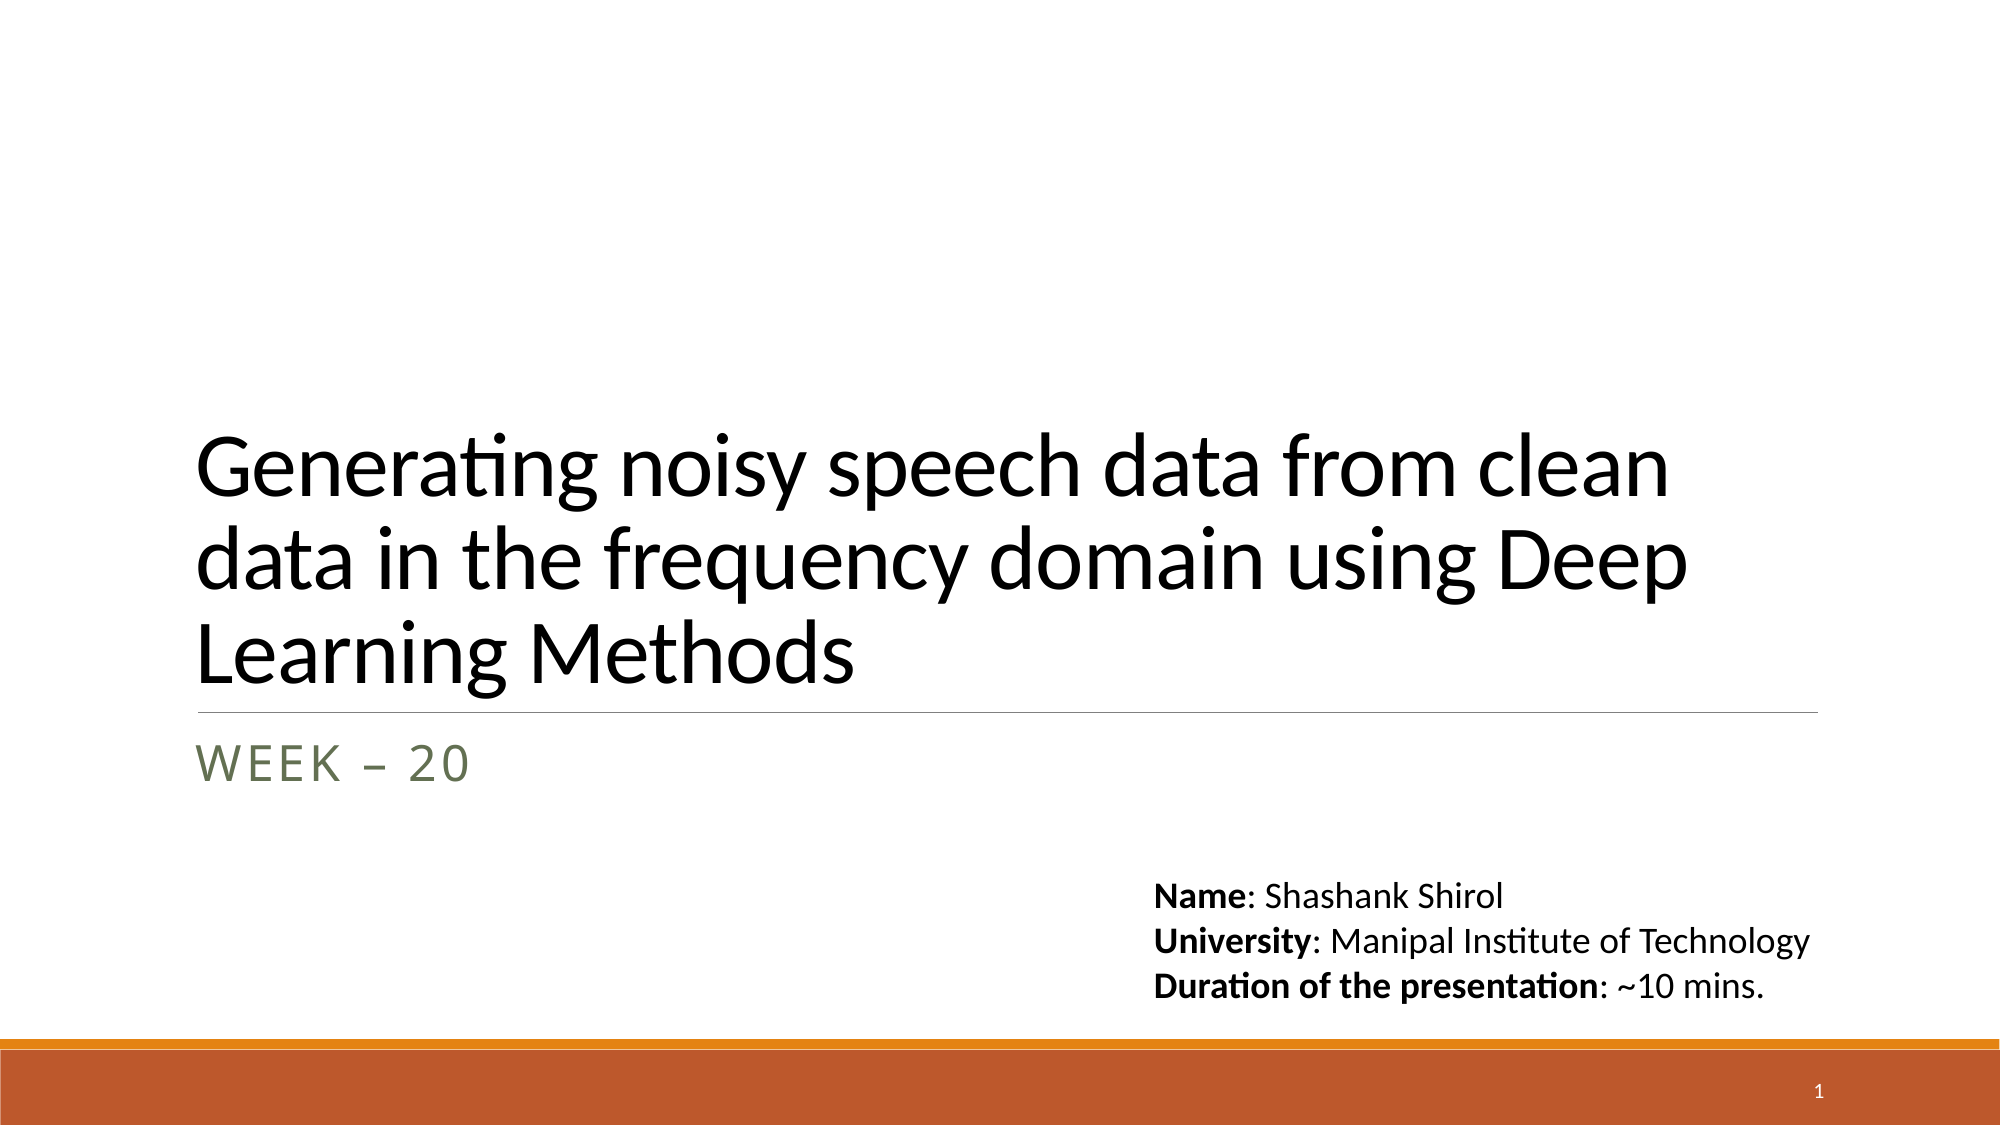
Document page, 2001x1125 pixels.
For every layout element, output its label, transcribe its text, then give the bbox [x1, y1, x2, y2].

slide_number 1 [1624, 1059, 1840, 1120]
subtitle Week – 20 [180, 730, 1831, 919]
text_box Name: Shashank Shirol University: Manipal Institute of Technology Duration of the presentation: ~10 mins. [1139, 863, 1830, 1014]
title Generating noisy speech data from clean data in the frequency domain using Deep Learning Methods [180, 124, 1830, 710]
